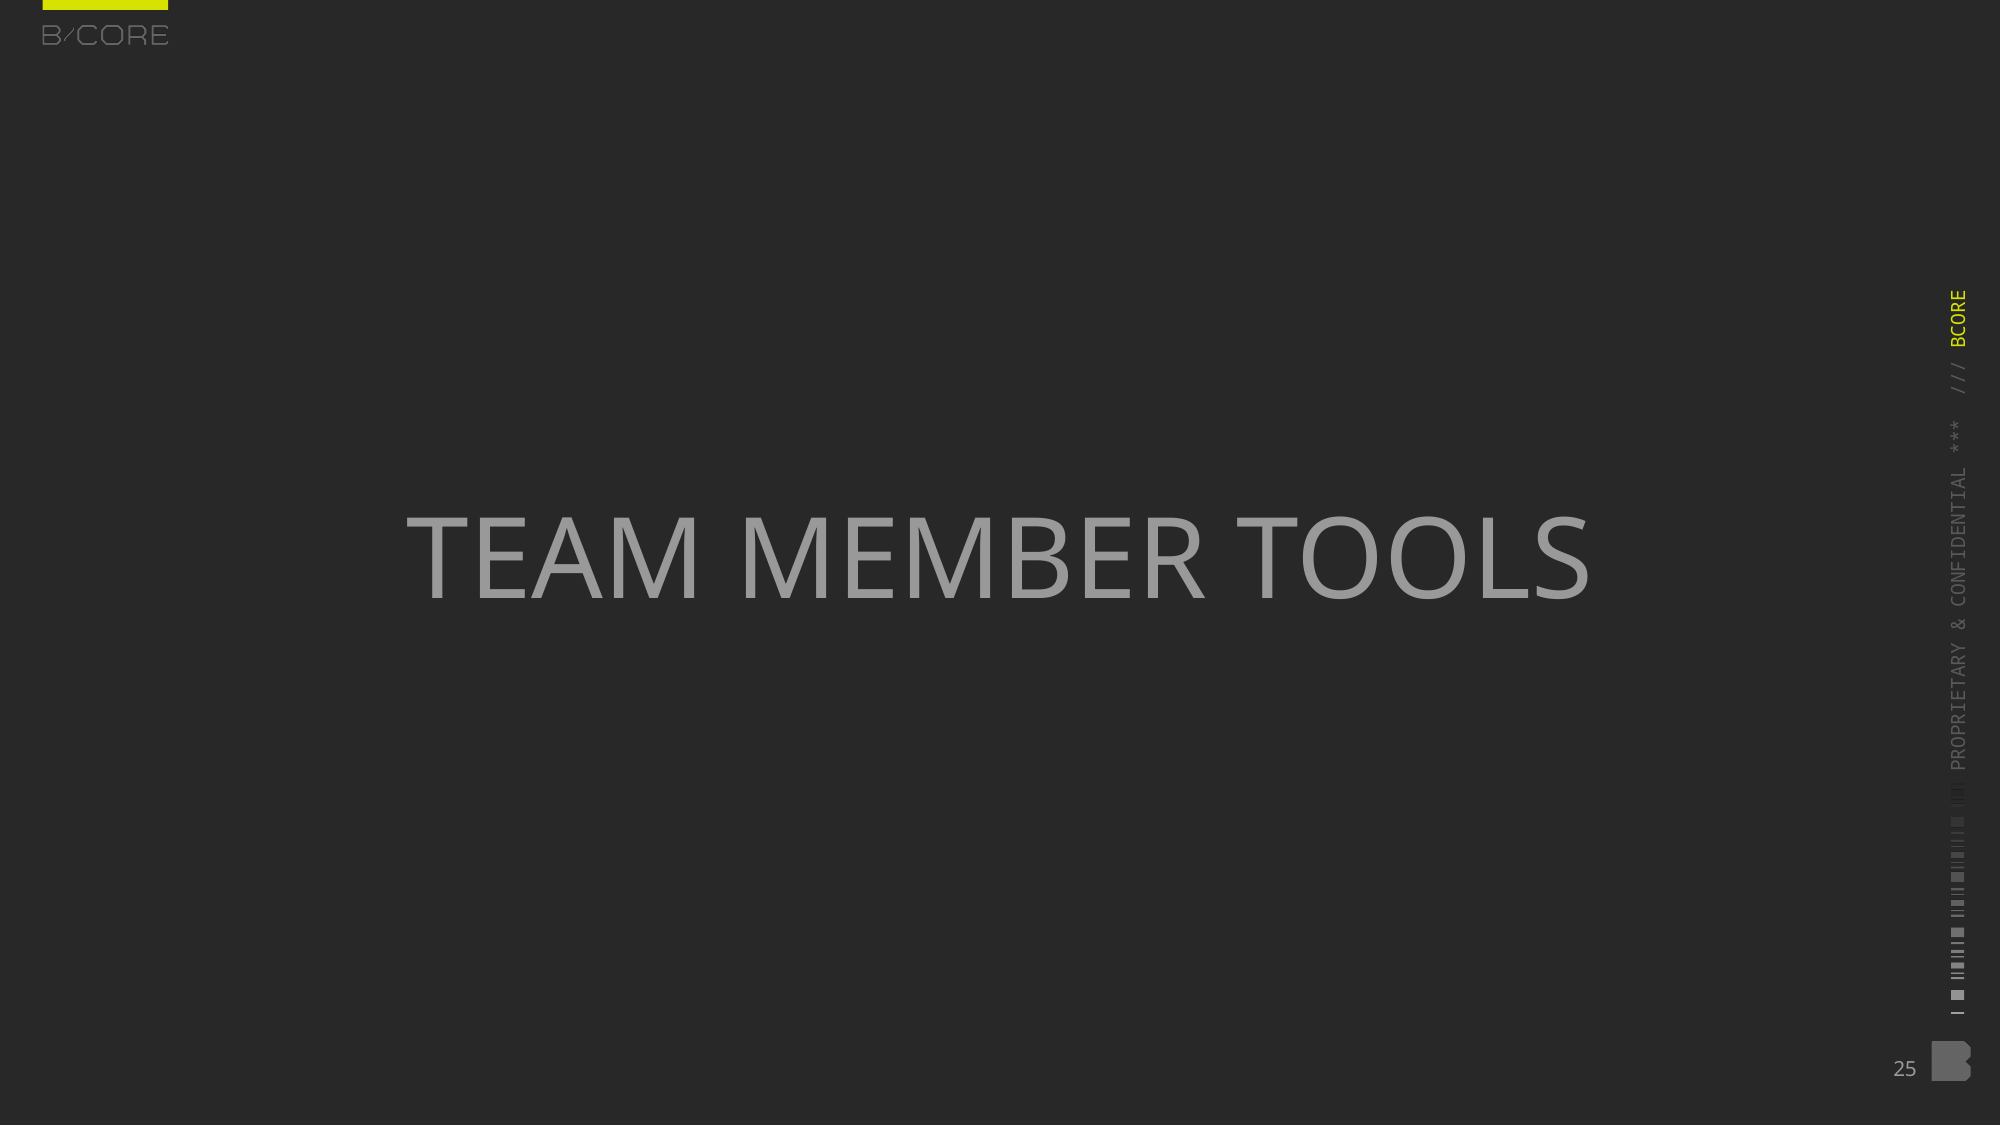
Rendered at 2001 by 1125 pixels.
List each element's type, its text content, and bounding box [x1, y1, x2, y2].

title TEAM MEMBER TOOLS [70, 328, 1930, 797]
slide_number 25 [1481, 1031, 1932, 1091]
